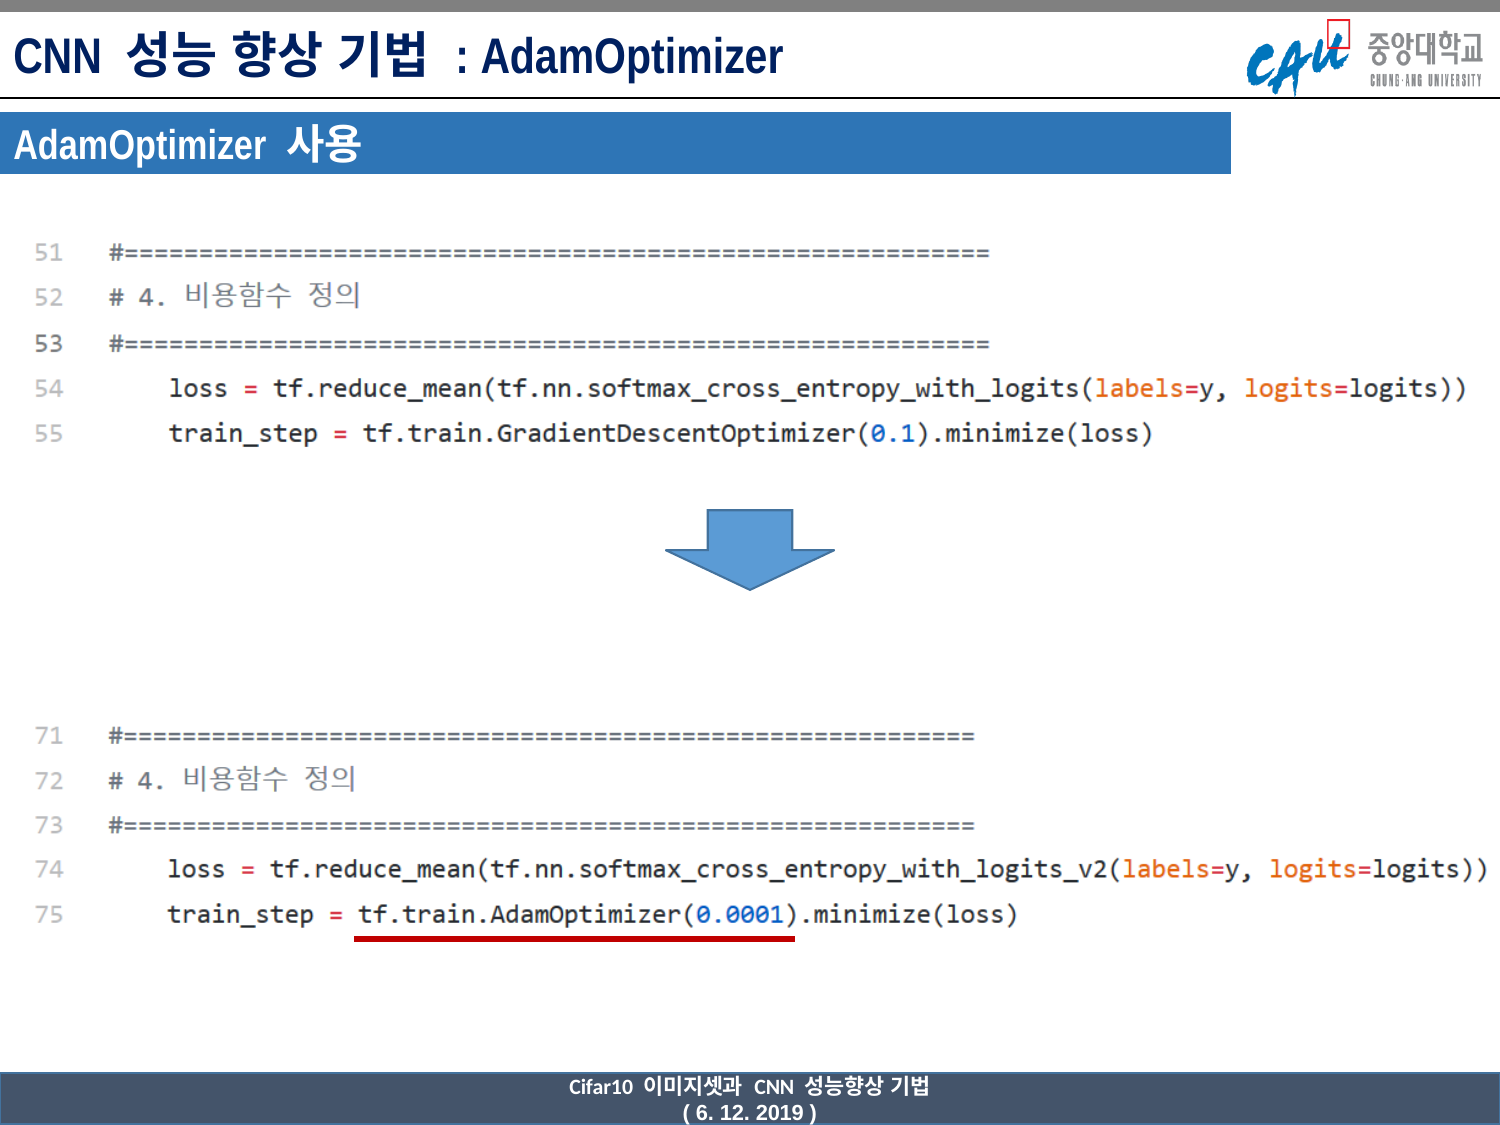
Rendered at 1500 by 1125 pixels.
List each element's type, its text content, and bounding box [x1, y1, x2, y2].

picture [0, 221, 1500, 462]
text_box CNN 성능 향상 기법 : AdamOptimizer [0, 4, 1173, 103]
text_box AdamOptimizer 사용 [0, 112, 1231, 174]
picture [1227, 5, 1500, 110]
text_box [665, 509, 836, 592]
picture [0, 706, 1500, 945]
